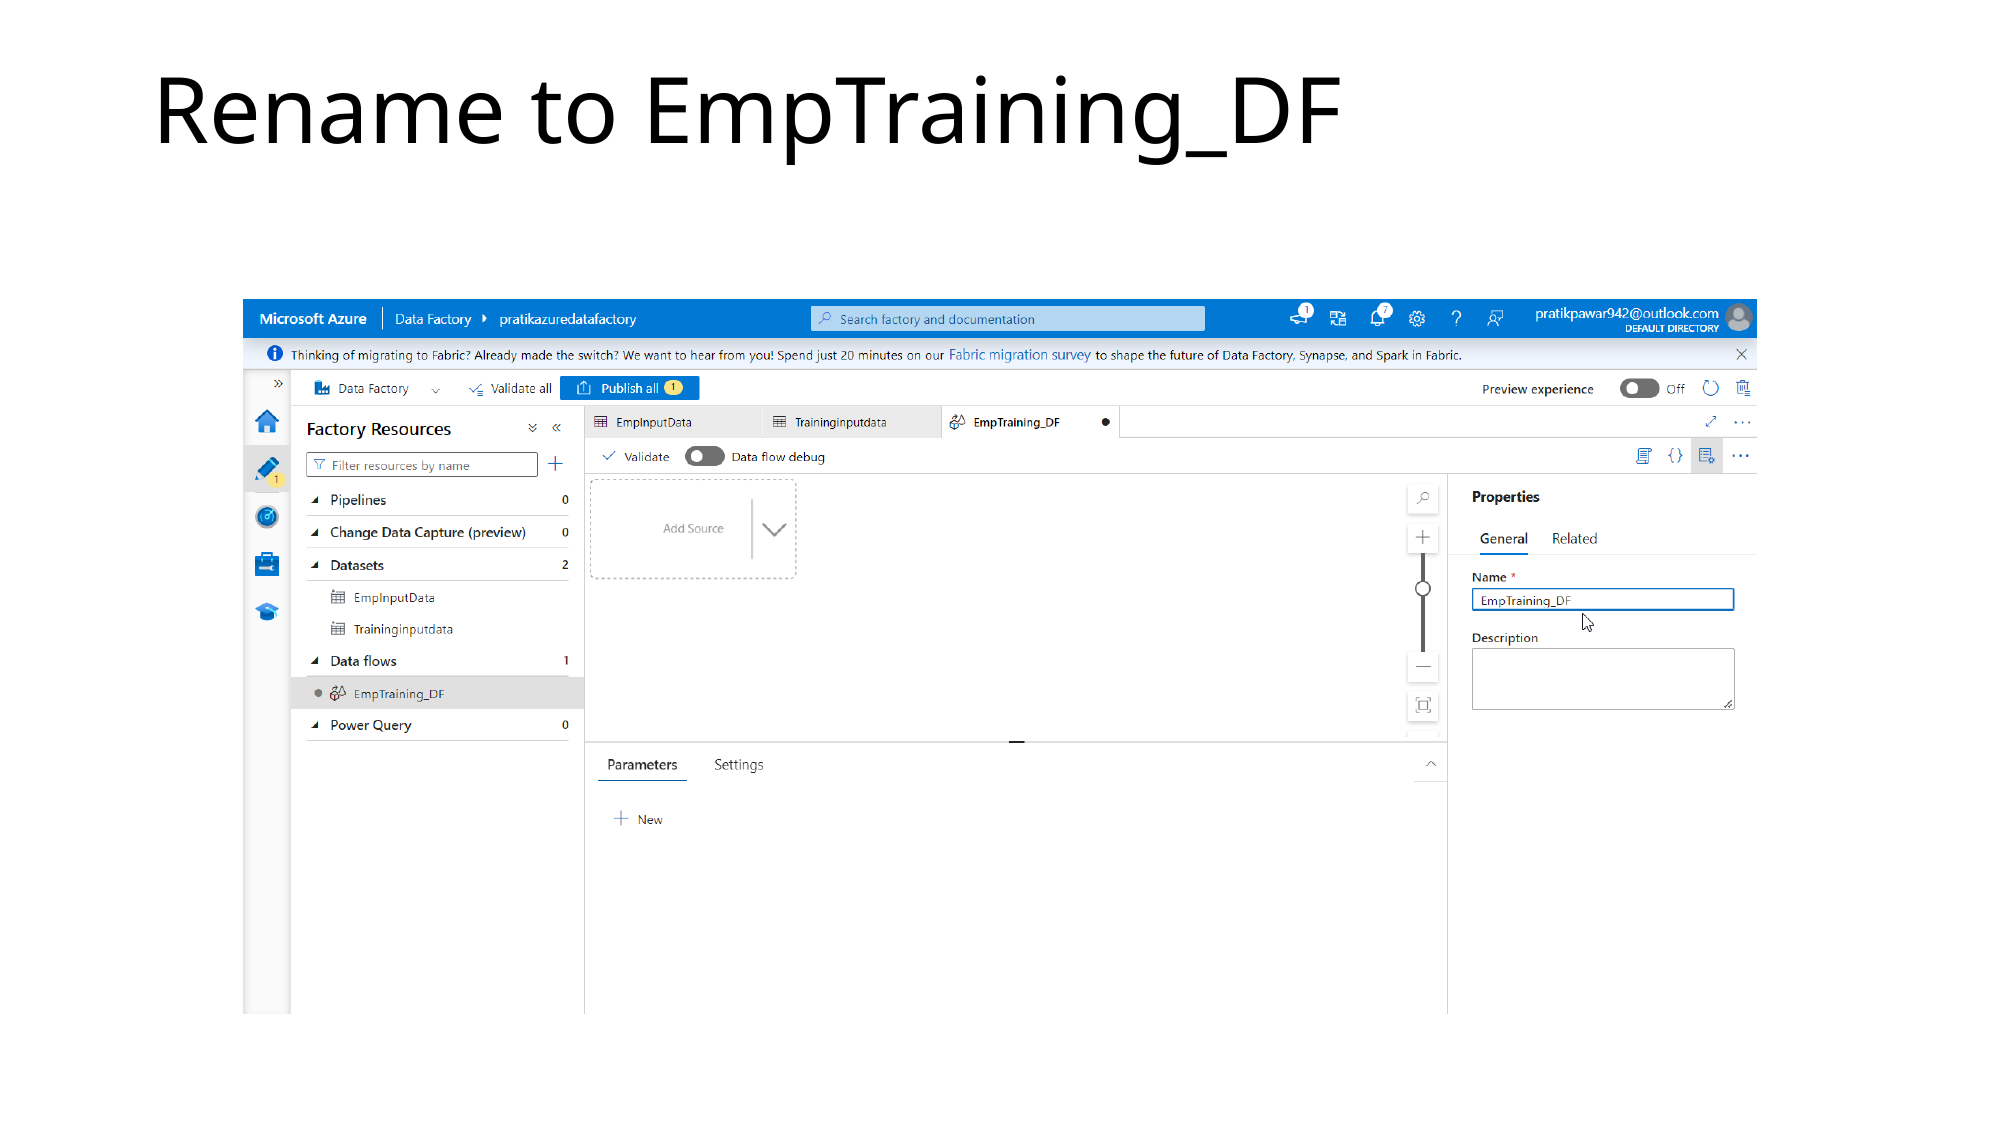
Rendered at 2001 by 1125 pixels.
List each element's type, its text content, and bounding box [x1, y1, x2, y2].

title Rename to EmpTraining_DF [137, 59, 1863, 278]
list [243, 299, 1757, 1014]
